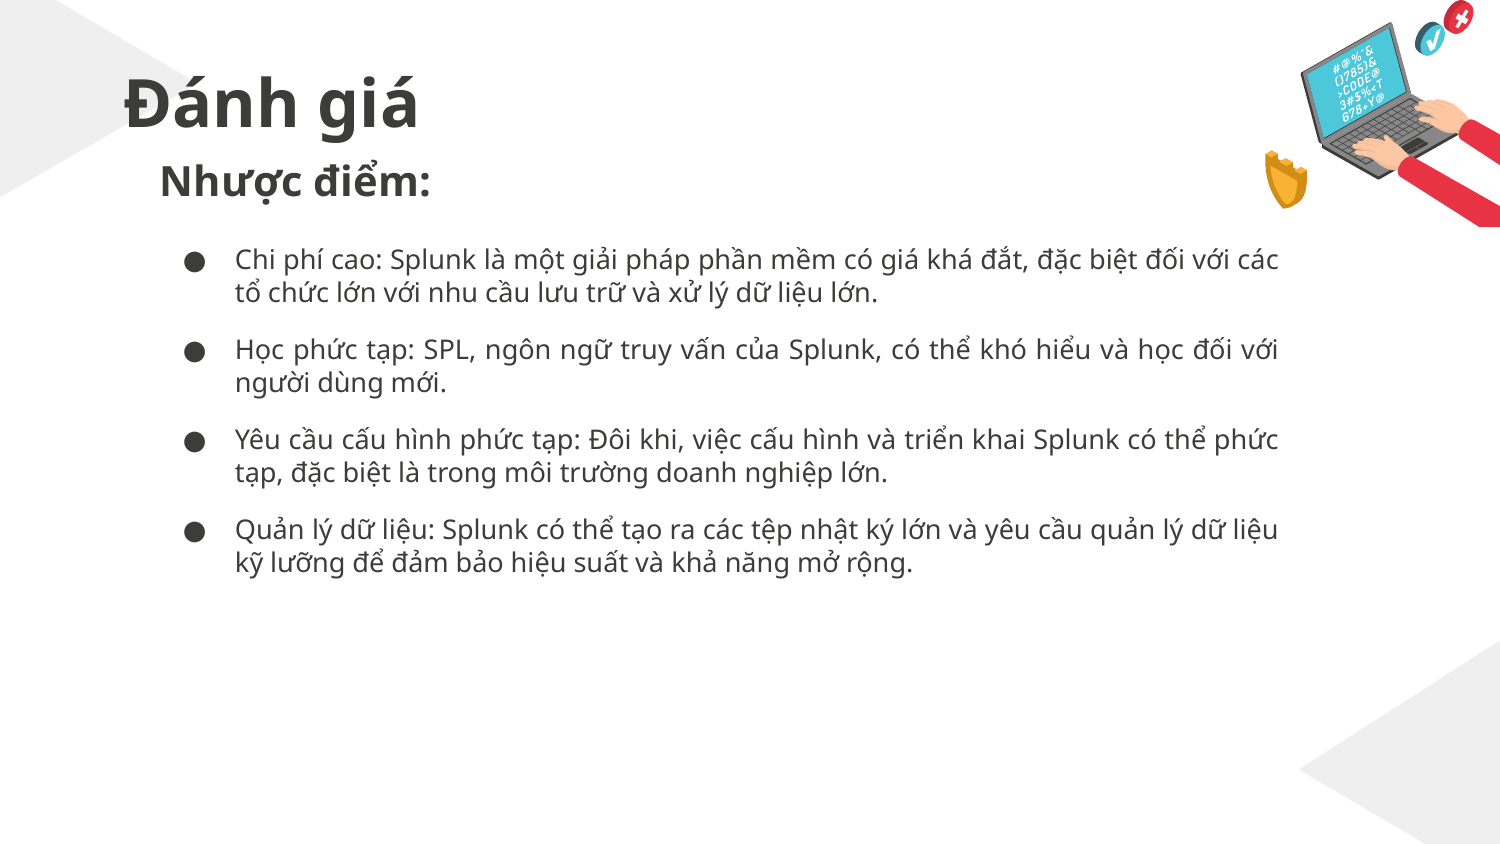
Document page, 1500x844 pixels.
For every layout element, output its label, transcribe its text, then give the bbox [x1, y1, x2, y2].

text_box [1264, 0, 1500, 228]
list Nhược điểm: Chi phí cao: Splunk là một giải pháp phần mềm có giá khá đắt, đặc biệt đối với các tổ chức lớn với nhu cầu lưu trữ và xử lý dữ liệu lớn. Học phức tạp: SPL, ngôn ngữ truy vấn của Splunk, có thể khó hiểu và học đối với người dùng mới. Yêu cầu cấu hình phức tạp: Đôi khi, việc cấu hình và triển khai Splunk có thể phức tạp, đặc biệt là trong môi trường doanh nghiệp lớn. Quản lý dữ liệu: Splunk có thể tạo ra các tệp nhật ký lớn và yêu cầu quản lý dữ liệu kỹ lưỡng để đảm bảo hiệu suất và khả năng mở rộng. [144, 140, 1294, 768]
title Đánh giá [108, 46, 1259, 140]
